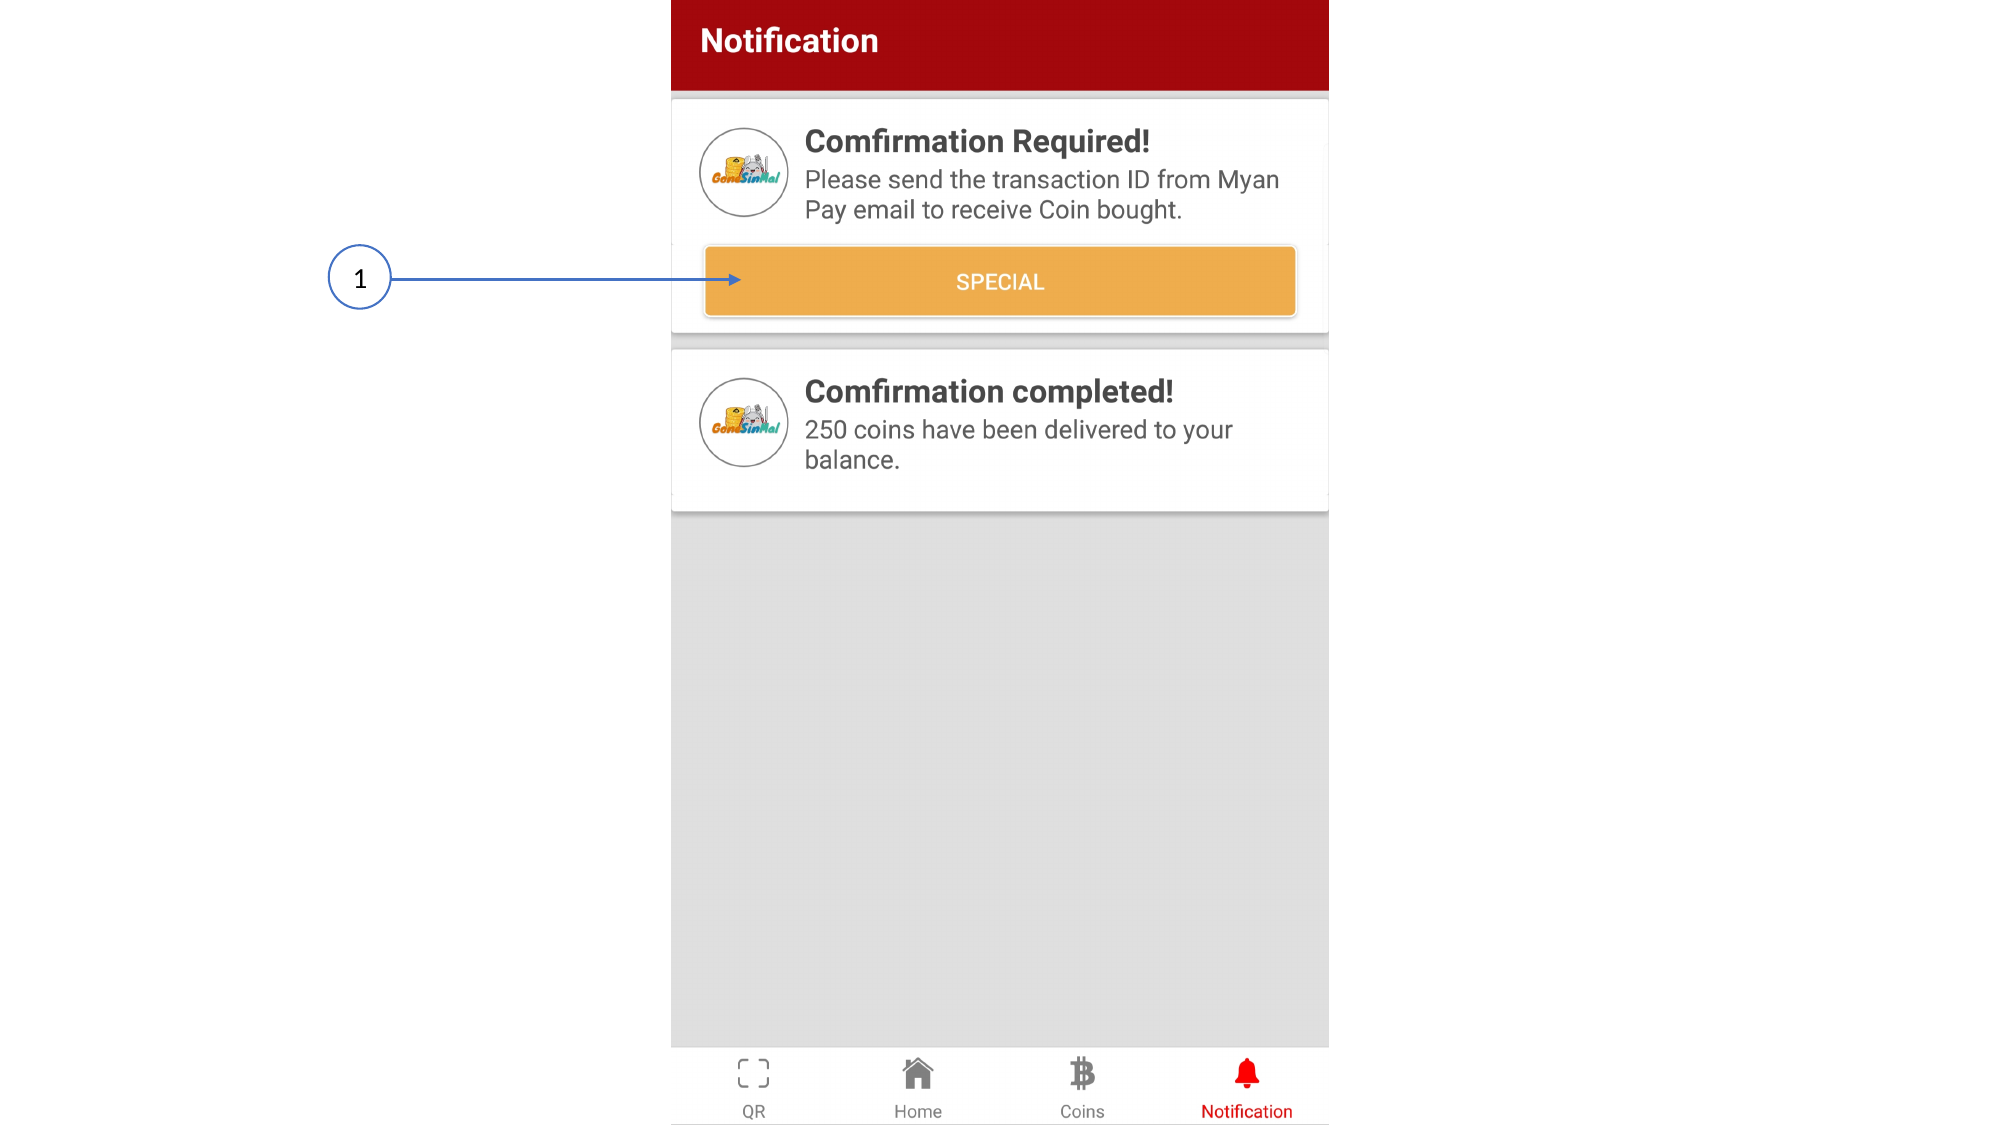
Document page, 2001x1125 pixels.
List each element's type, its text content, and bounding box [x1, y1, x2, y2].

text_box 1 [327, 244, 392, 310]
picture [671, 0, 1329, 1125]
